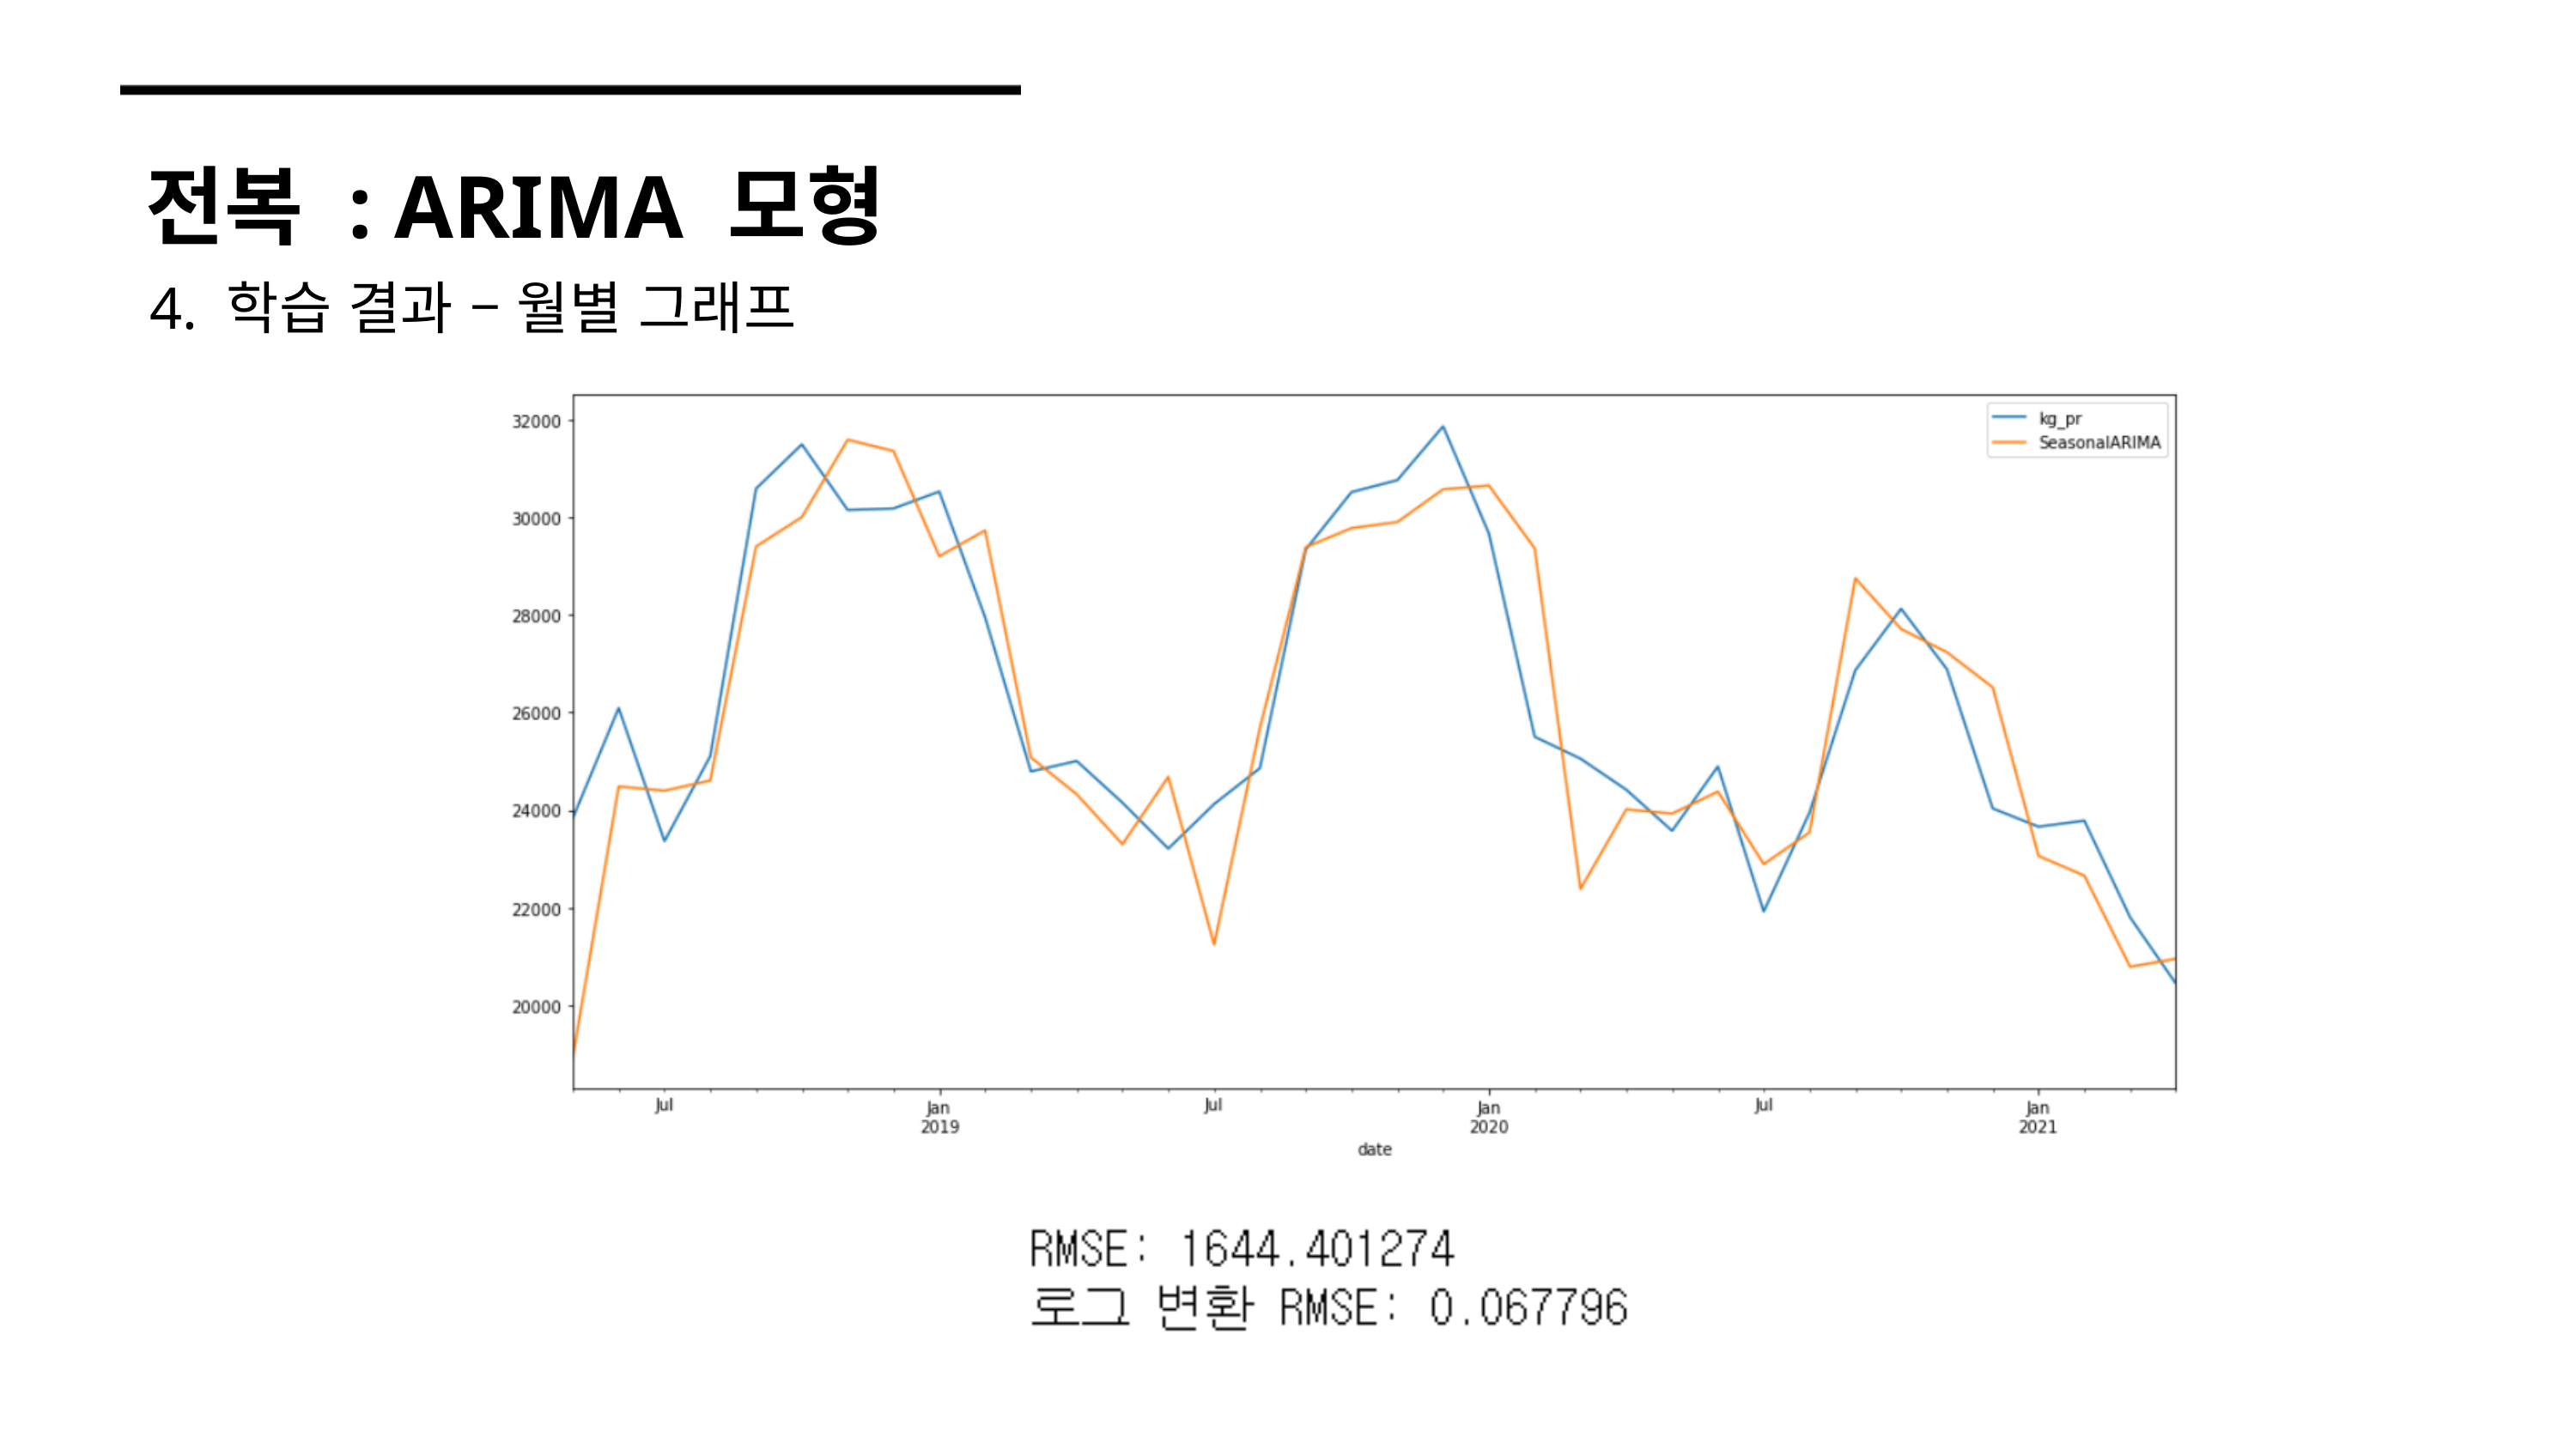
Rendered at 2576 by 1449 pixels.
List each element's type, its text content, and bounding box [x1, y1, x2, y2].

picture [1008, 1211, 1673, 1354]
text_box 전복 : ARIMA 모형 [132, 166, 1449, 242]
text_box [120, 71, 1022, 109]
text_box 4. 학습 결과 – 월별 그래프 [121, 265, 2559, 347]
picture [481, 373, 2199, 1168]
